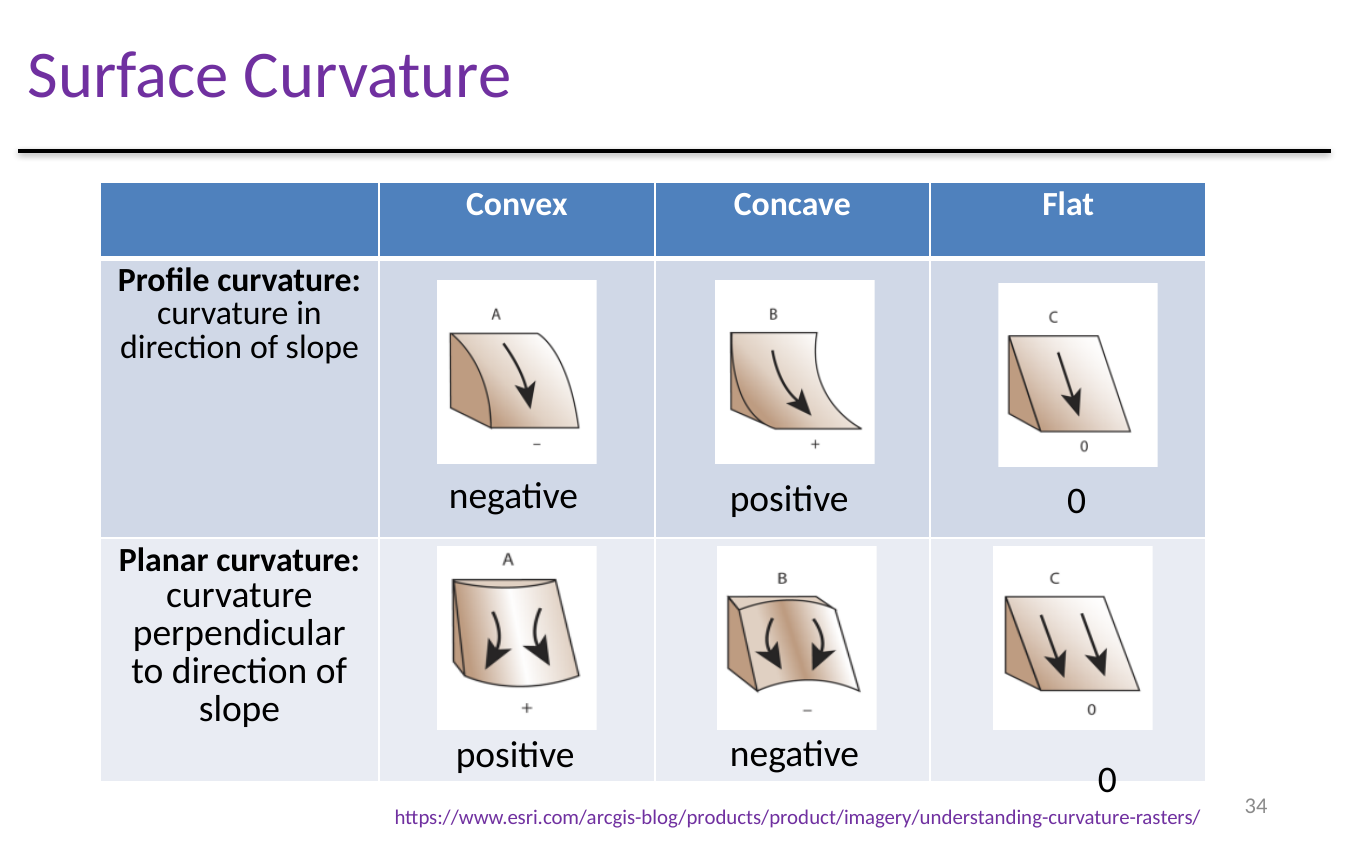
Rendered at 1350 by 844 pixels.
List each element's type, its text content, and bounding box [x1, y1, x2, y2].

table_header Convex [380, 183, 654, 256]
table_cell Profile curvature: curvature in direction of slope [101, 261, 378, 537]
table_cell [656, 539, 929, 781]
slide_number 34 [967, 782, 1283, 827]
table_header [101, 183, 378, 256]
table_cell Planar curvature: curvature perpendicular to direction of slope [101, 539, 378, 781]
text_box negative [434, 466, 601, 523]
table_cell [931, 539, 1205, 781]
text_box negative [715, 721, 882, 782]
text_box https://www.esri.com/arcgis-blog/products/product/imagery/understanding-curvature-rasters/ [379, 796, 1283, 837]
picture [716, 546, 877, 731]
picture [436, 279, 597, 464]
text_box 0 [1024, 747, 1191, 808]
table_cell [380, 261, 654, 537]
table_cell [931, 261, 1205, 537]
text_box positive [715, 470, 875, 527]
table_header Flat [931, 183, 1205, 256]
picture [992, 546, 1153, 731]
picture [997, 283, 1158, 467]
picture [714, 279, 875, 464]
text_box positive [441, 734, 601, 783]
table_cell [656, 261, 929, 537]
text_box Surface Curvature [12, 0, 1338, 141]
table_cell [380, 539, 654, 781]
text_box 0 [993, 470, 1160, 529]
picture [436, 546, 597, 731]
table_header Concave [656, 183, 929, 256]
